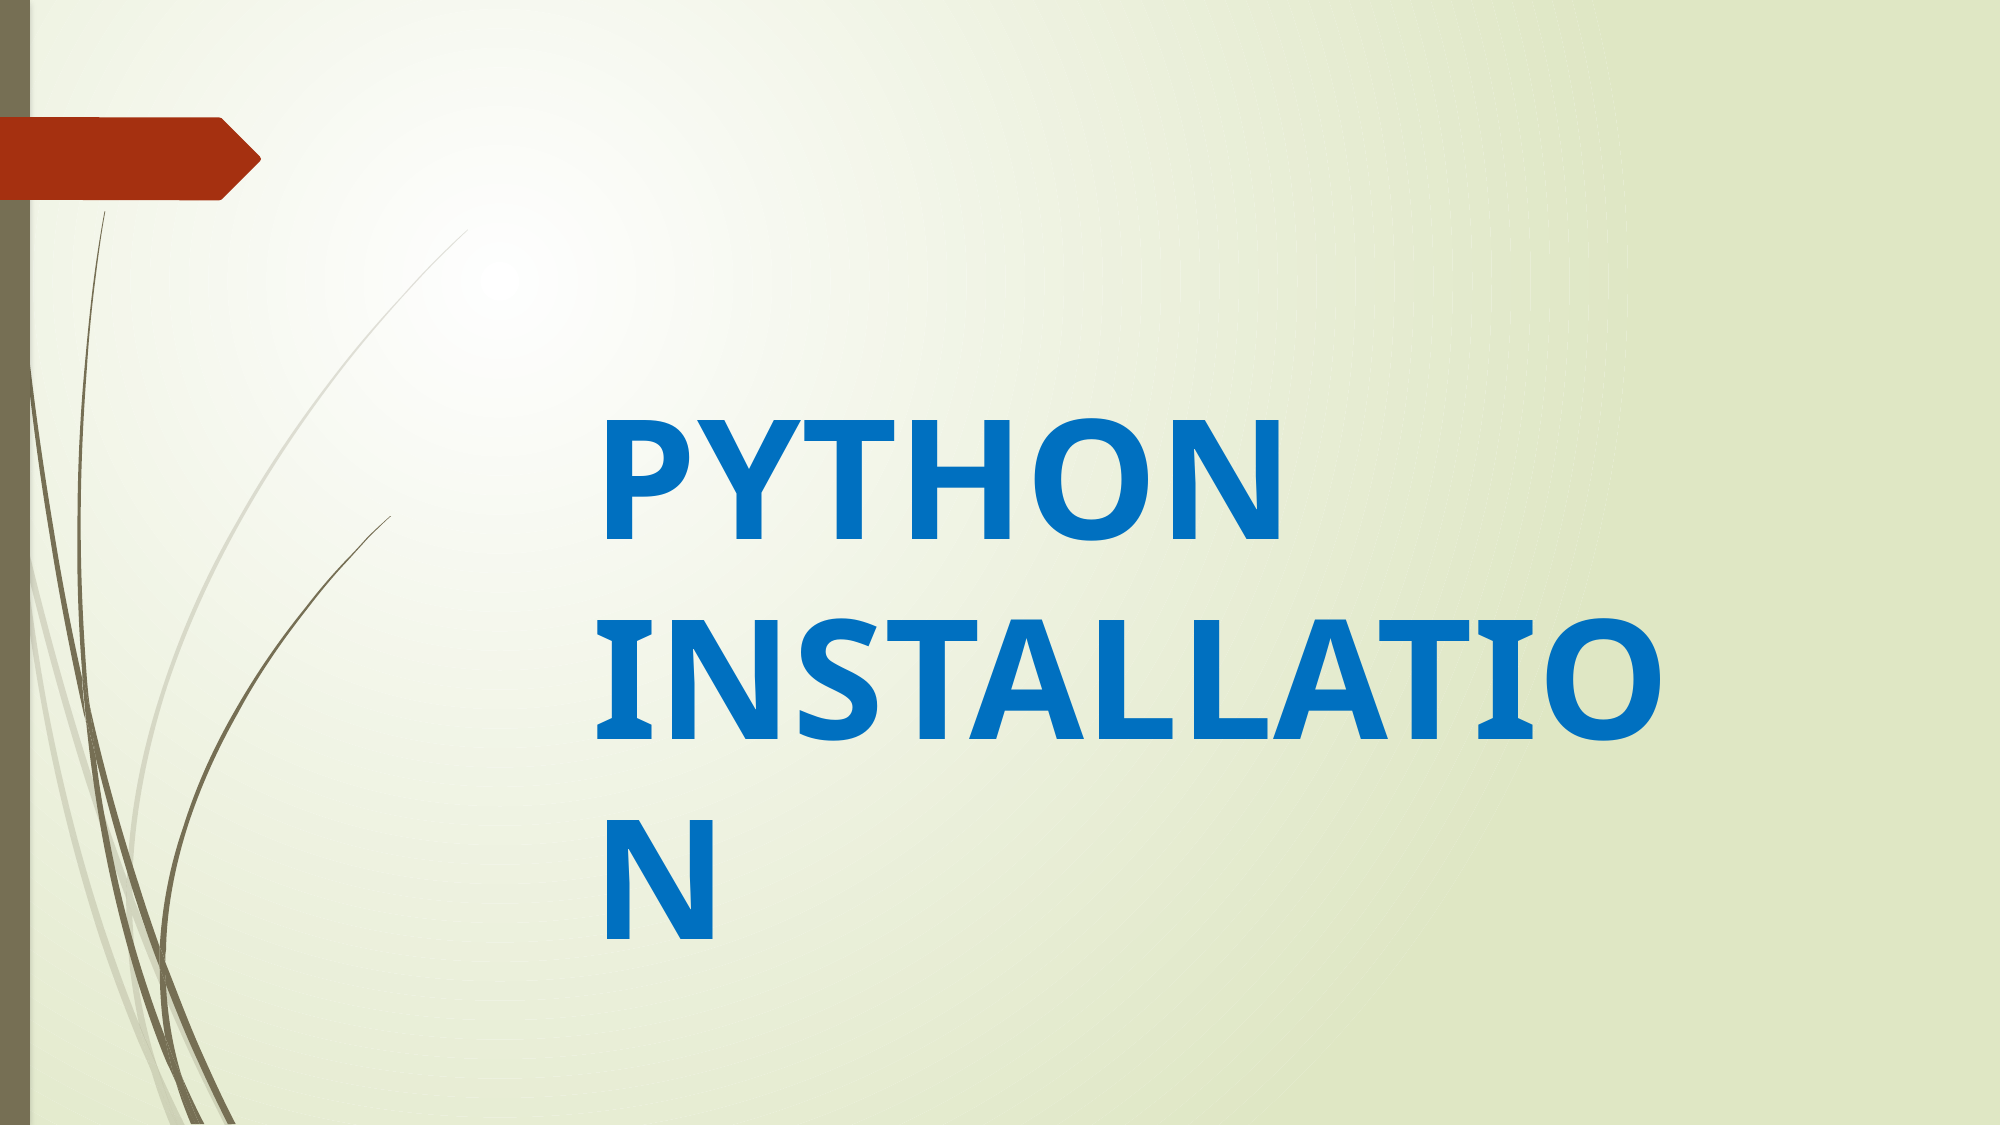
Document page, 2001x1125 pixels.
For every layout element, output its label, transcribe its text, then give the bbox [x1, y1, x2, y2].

title PYTHON INSTALLATION [577, 365, 1752, 584]
